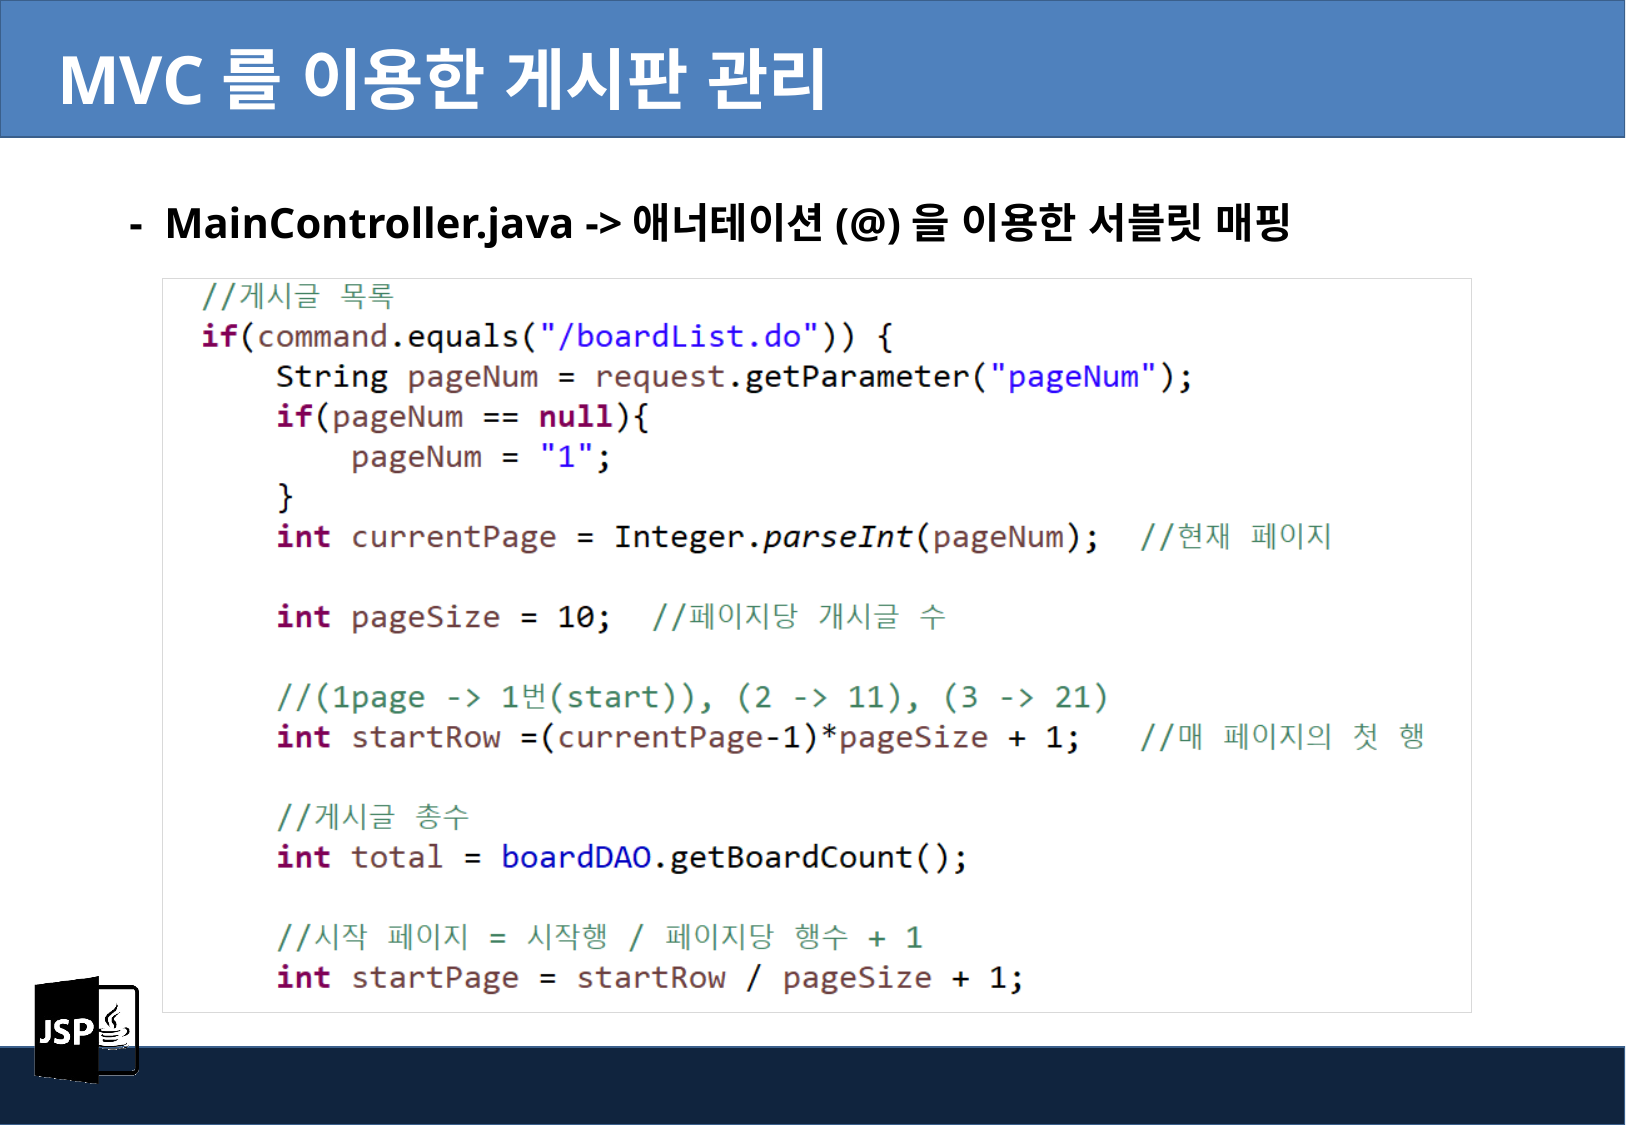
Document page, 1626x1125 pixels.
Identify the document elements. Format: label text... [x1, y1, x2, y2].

text_box [0, 0, 834, 138]
text_box MVC를 이용한 게시판 관리 [24, 7, 1061, 148]
picture [162, 278, 1472, 1013]
picture [32, 976, 141, 1084]
text_box - MainController.java ->애너테이션(@)을 이용한 서블릿 매핑 [103, 189, 1581, 255]
